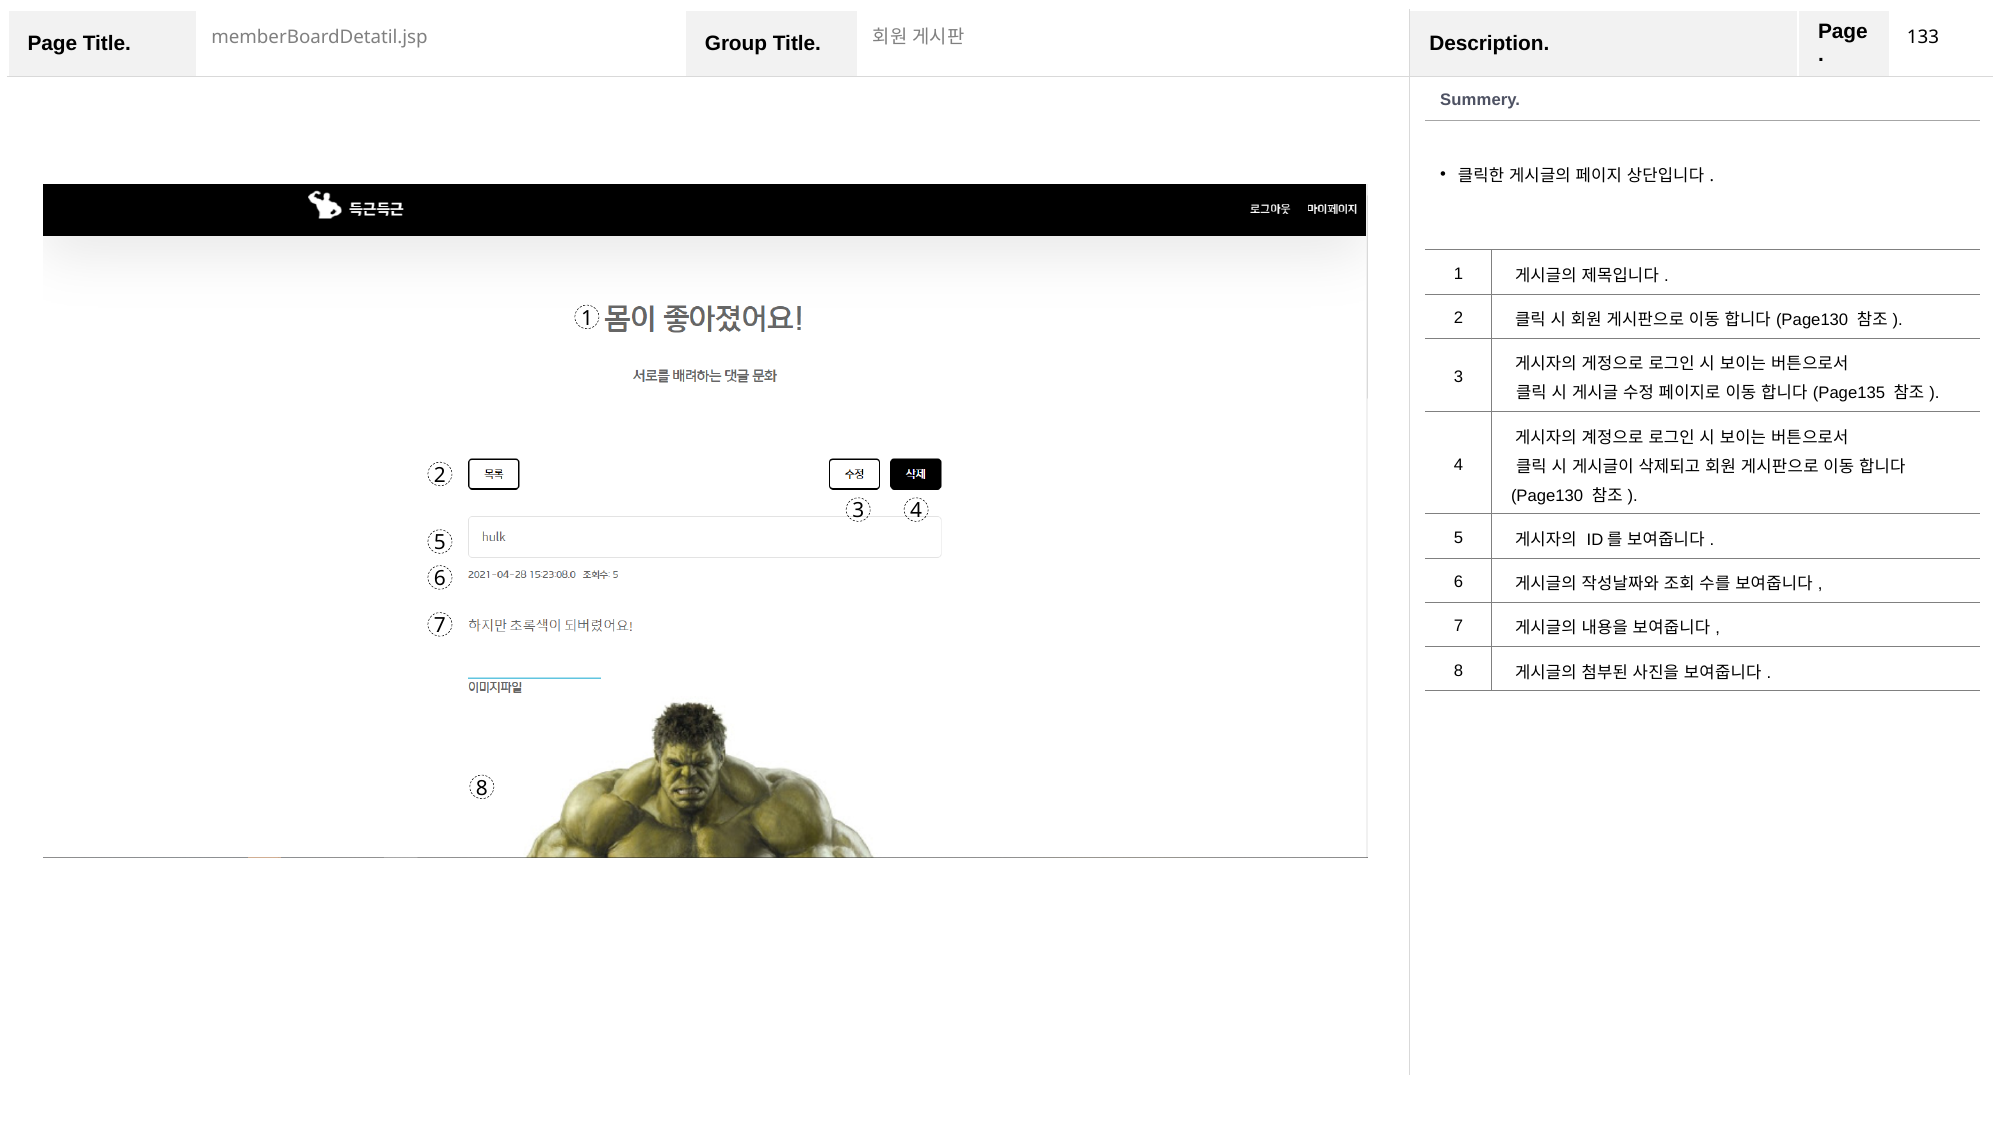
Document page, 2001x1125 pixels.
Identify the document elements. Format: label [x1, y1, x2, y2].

table_cell [1492, 559, 1980, 602]
table_cell [1425, 339, 1491, 411]
table_cell [1492, 603, 1980, 646]
table_cell [1492, 295, 1980, 338]
table_cell [1492, 250, 1980, 294]
list [196, 18, 684, 55]
table_cell [1492, 647, 1980, 690]
table_cell [1425, 647, 1491, 690]
table_cell [1425, 412, 1491, 513]
table_cell [1425, 559, 1491, 602]
table_cell [1492, 339, 1980, 411]
table_header [1425, 78, 1980, 120]
table_cell [1425, 295, 1491, 338]
table_cell [1492, 514, 1980, 558]
picture [42, 184, 1368, 859]
list [858, 18, 1405, 55]
table_cell [1425, 121, 1980, 249]
table_cell [1492, 412, 1980, 513]
table_cell [1425, 514, 1491, 558]
table_cell [1425, 250, 1491, 294]
text_box [1892, 17, 2000, 58]
table_cell [1425, 603, 1491, 646]
